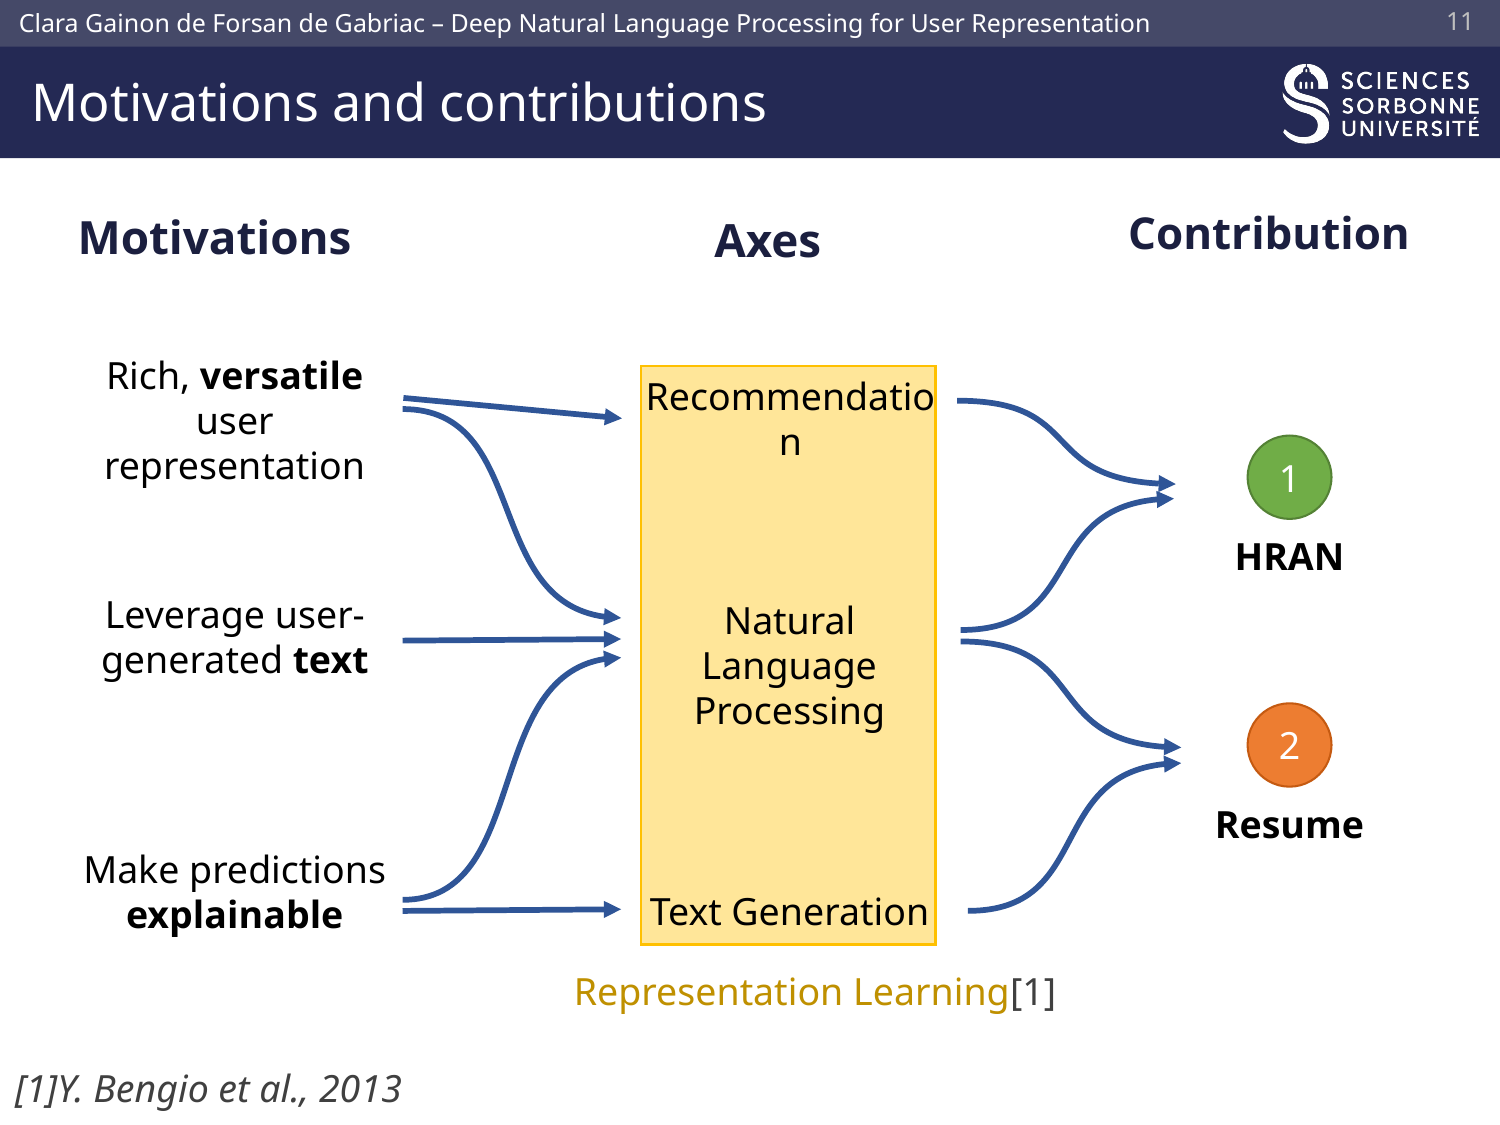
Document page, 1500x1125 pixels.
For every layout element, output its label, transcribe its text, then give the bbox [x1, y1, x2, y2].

text_box [967, 757, 1179, 913]
text_box [960, 492, 1174, 632]
text_box Text Generation [605, 880, 974, 941]
text_box Rich, versatile user representation [66, 344, 404, 495]
text_box Axes [578, 187, 957, 298]
text_box Leverage user-generated text [66, 584, 404, 689]
text_box Contribution [1112, 180, 1426, 290]
title Motivations and contributions [16, 48, 1266, 161]
text_box [640, 740, 937, 880]
text_box [957, 399, 1176, 490]
text_box [960, 639, 1179, 754]
text_box [402, 652, 622, 902]
text_box [640, 941, 937, 946]
text_box Representation Learning[1] [559, 960, 1071, 1020]
text_box Motivations [31, 185, 399, 295]
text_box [1179, 435, 1400, 587]
text_box [402, 407, 622, 624]
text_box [1179, 703, 1400, 855]
text_box Recommendation [621, 366, 959, 471]
text_box Natural Language Processing [621, 589, 958, 740]
text_box [640, 471, 937, 589]
slide_number 10 [1411, 0, 1490, 54]
text_box [1]Y. Bengio et al., 2013 [0, 1057, 1500, 1118]
text_box Make predictions explainable [66, 838, 404, 944]
